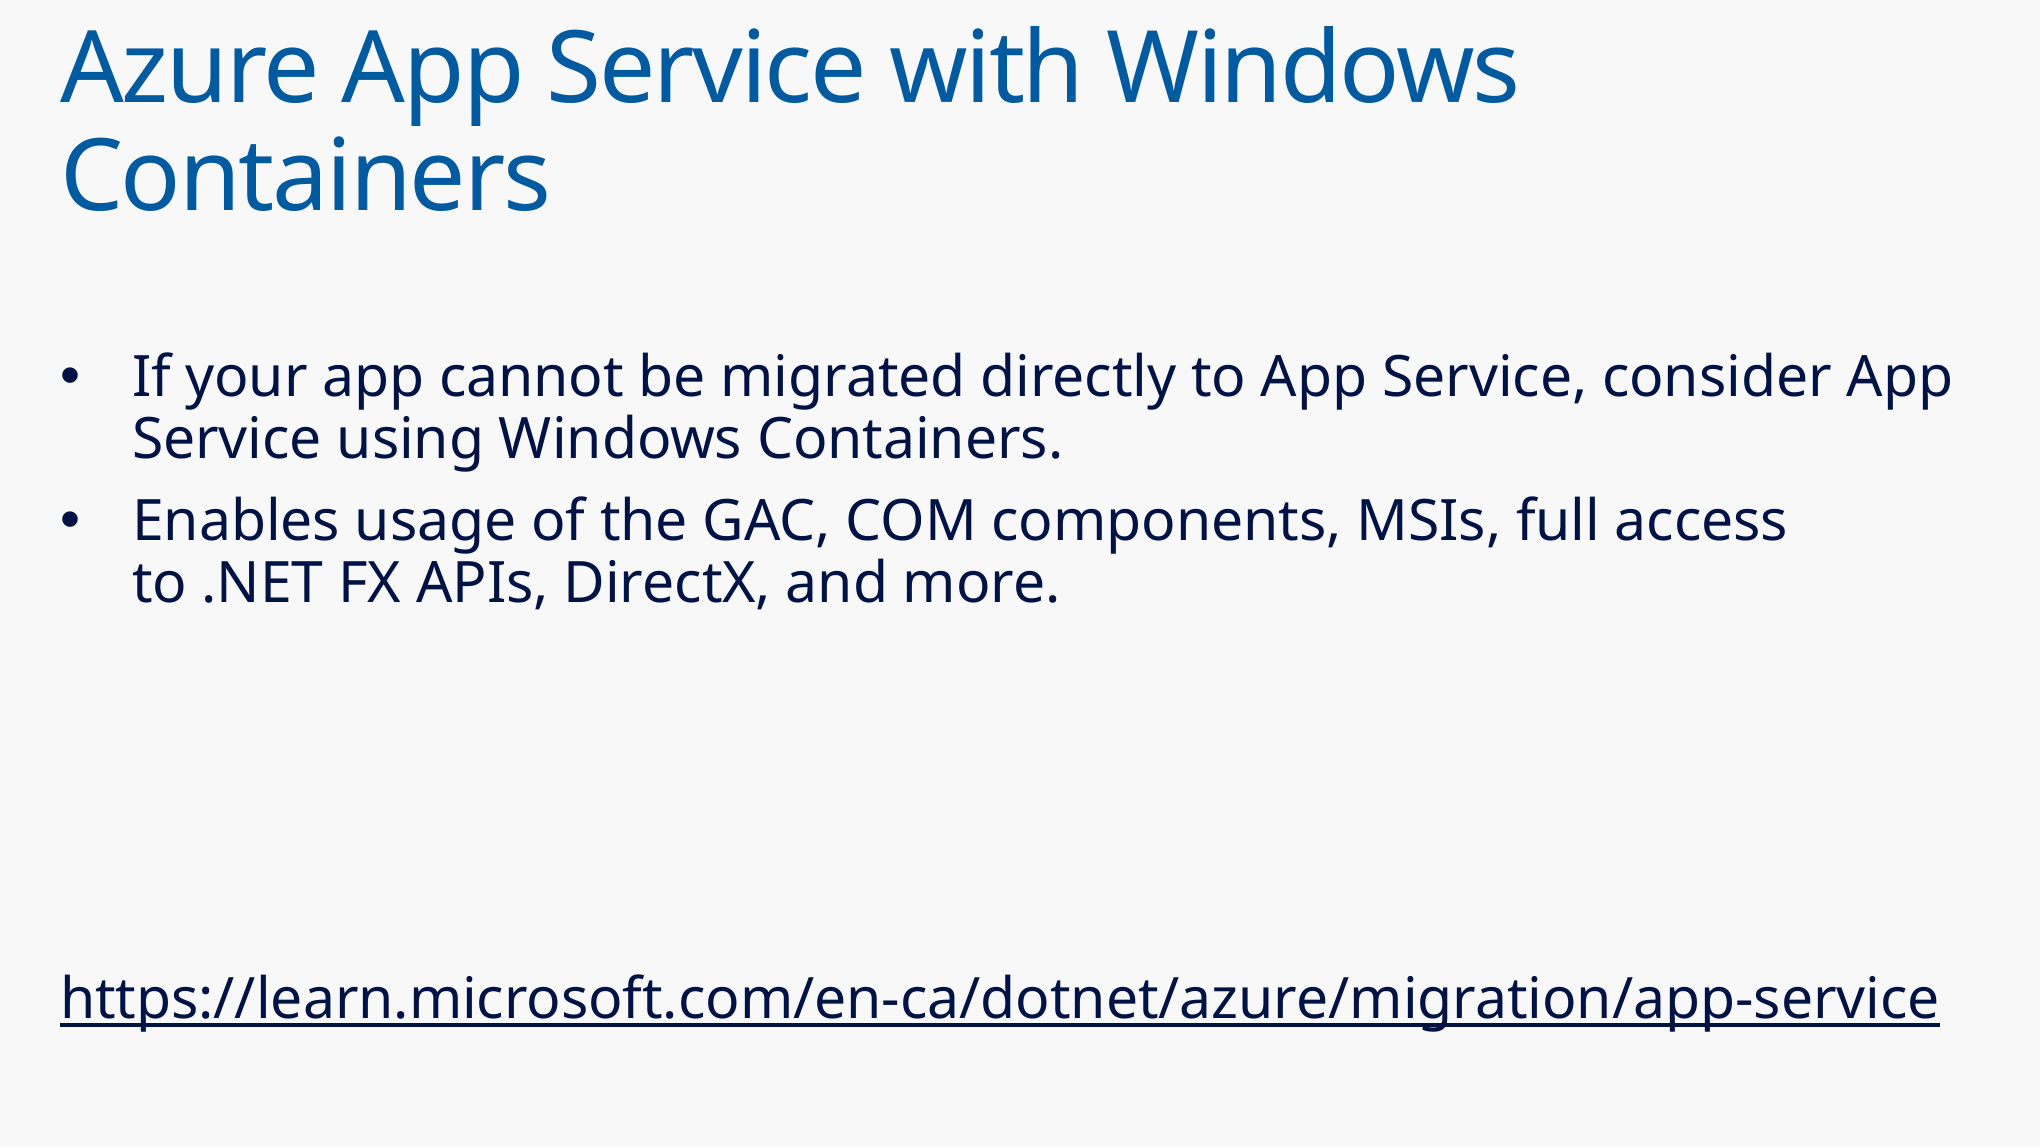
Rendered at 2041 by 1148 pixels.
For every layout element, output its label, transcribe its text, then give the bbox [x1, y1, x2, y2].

list If your app cannot be migrated directly to App Service, consider App Service using Windows Containers. Enables usage of the GAC, COM components, MSIs, full access to .NET FX APIs, DirectX, and more. https://learn.microsoft.com/en-ca/dotnet/azure/migration/app-service [45, 339, 1971, 1074]
title Azure App Service with Windows Containers [45, 48, 1971, 199]
